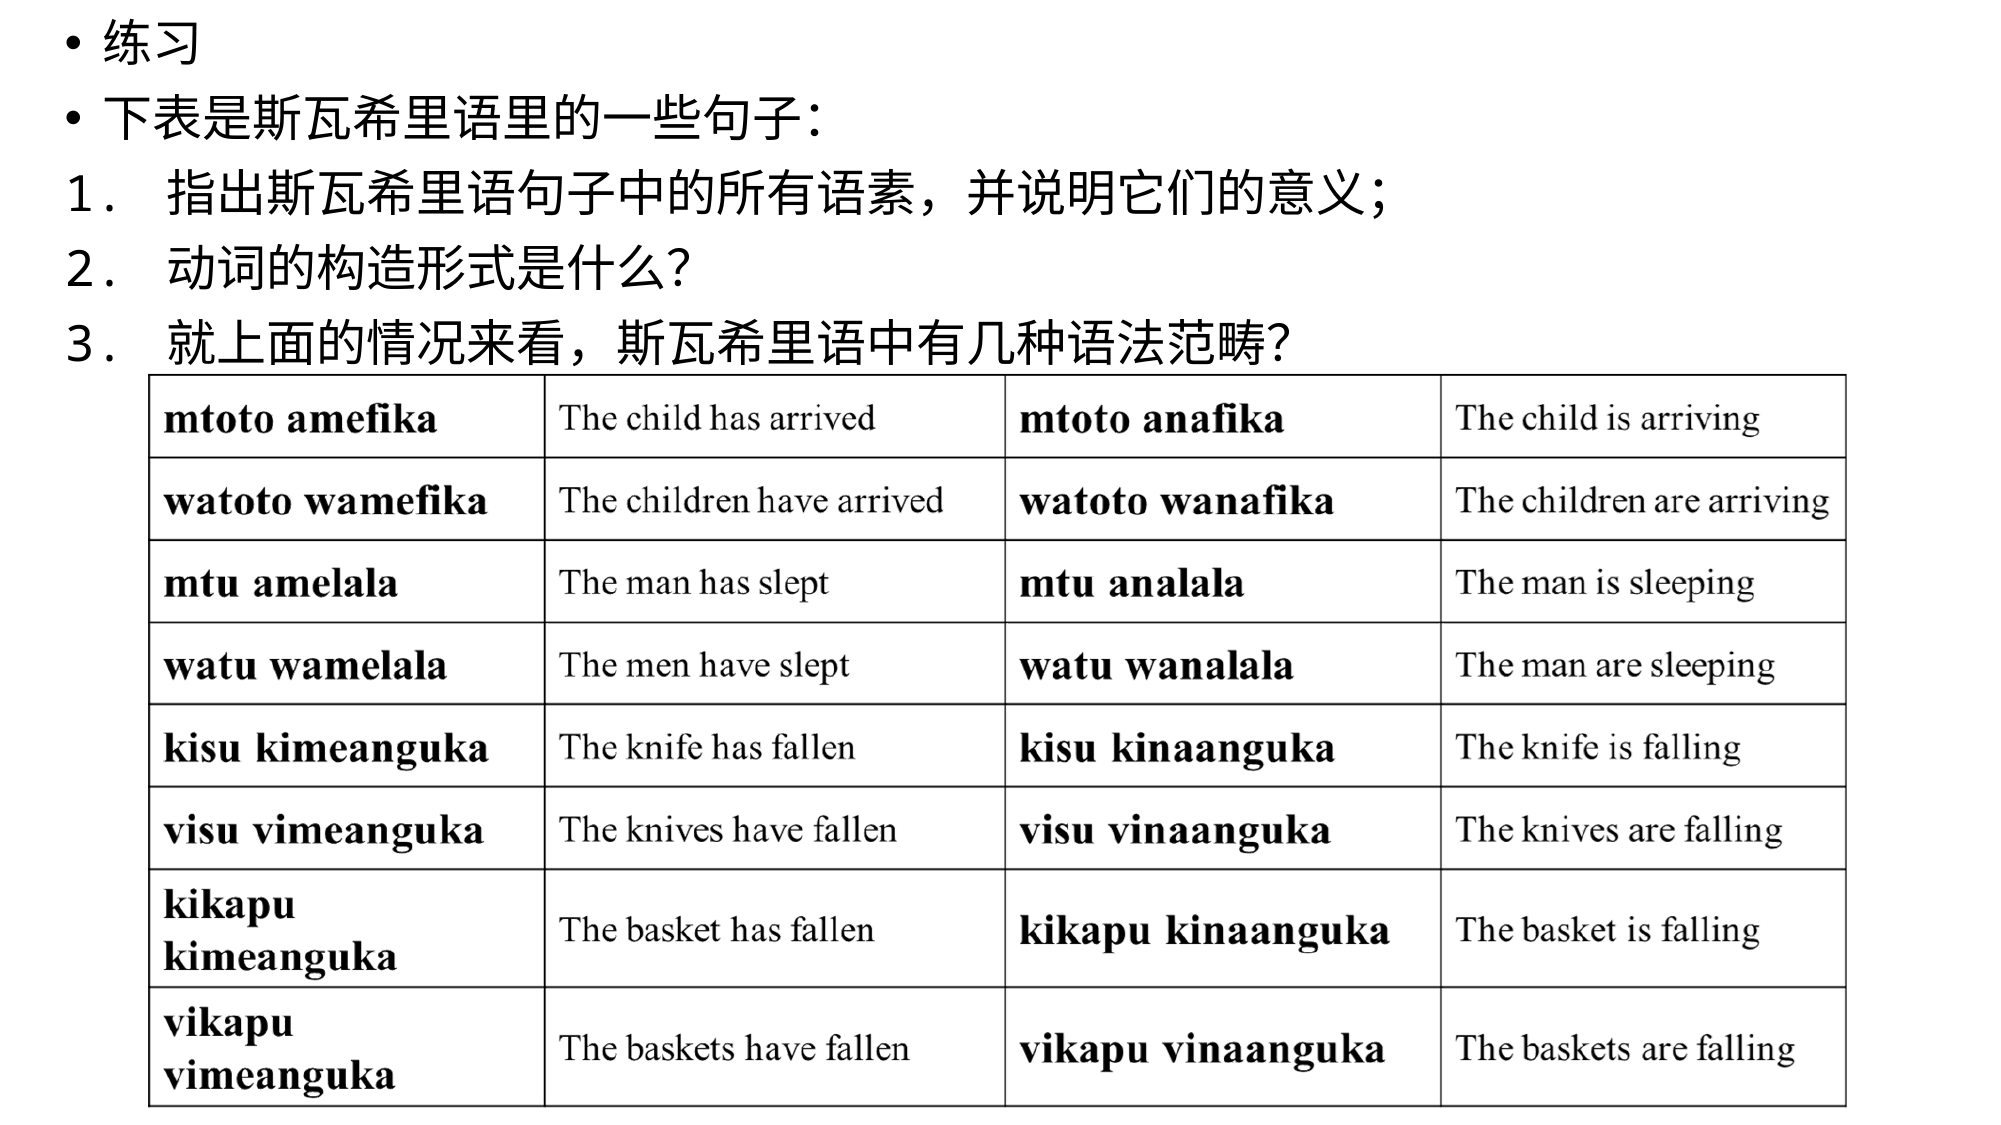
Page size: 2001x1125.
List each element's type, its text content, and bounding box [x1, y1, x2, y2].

picture [148, 373, 1847, 1125]
list 练习 下表是斯瓦希里语里的一些句子： 1. 指出斯瓦希里语句子中的所有语素，并说明它们的意义； 2. 动词的构造形式是什么？ 3. 就上面的情况来看，斯瓦希里语中有几种语法范畴？ [49, 11, 1942, 1082]
